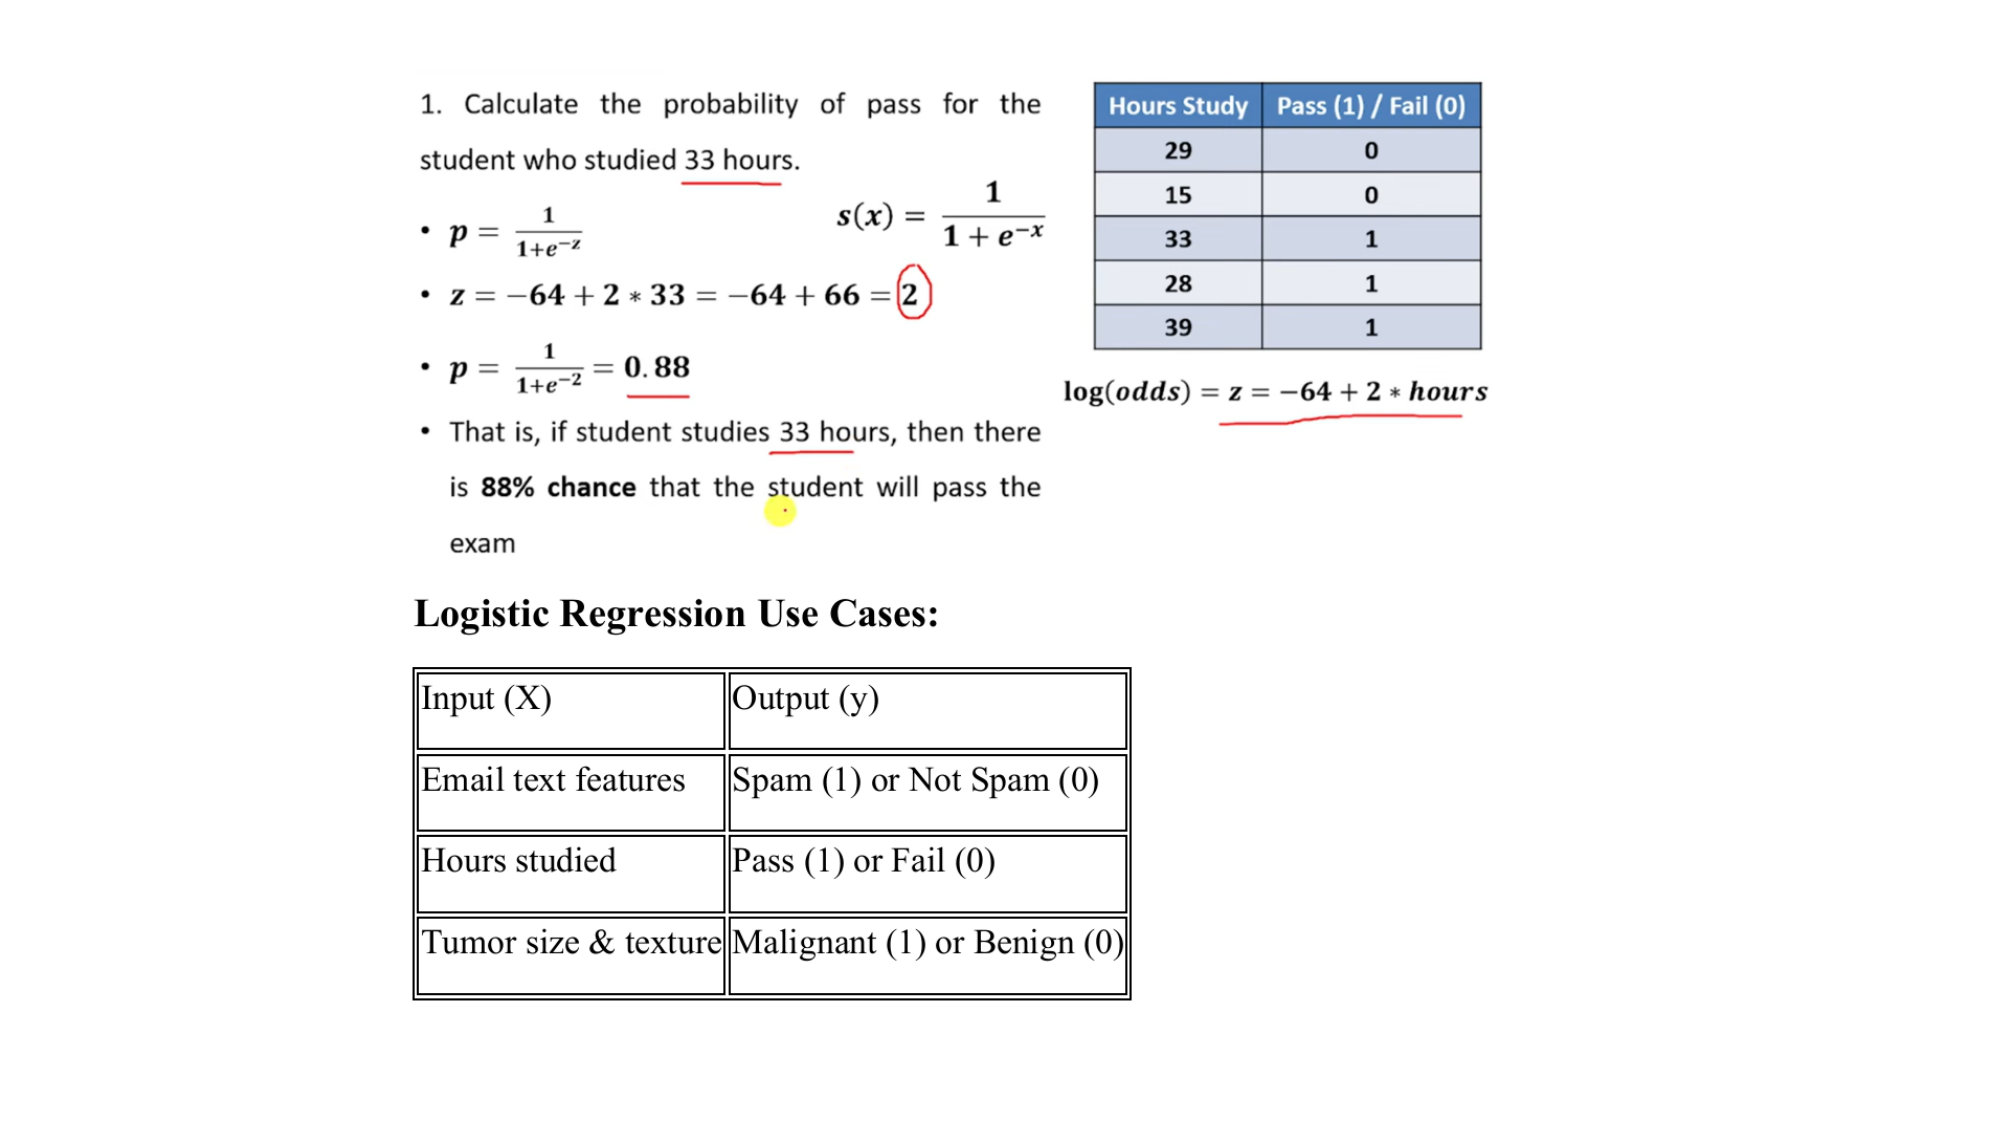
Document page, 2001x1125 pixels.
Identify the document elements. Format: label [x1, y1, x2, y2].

list [287, 59, 1611, 1033]
